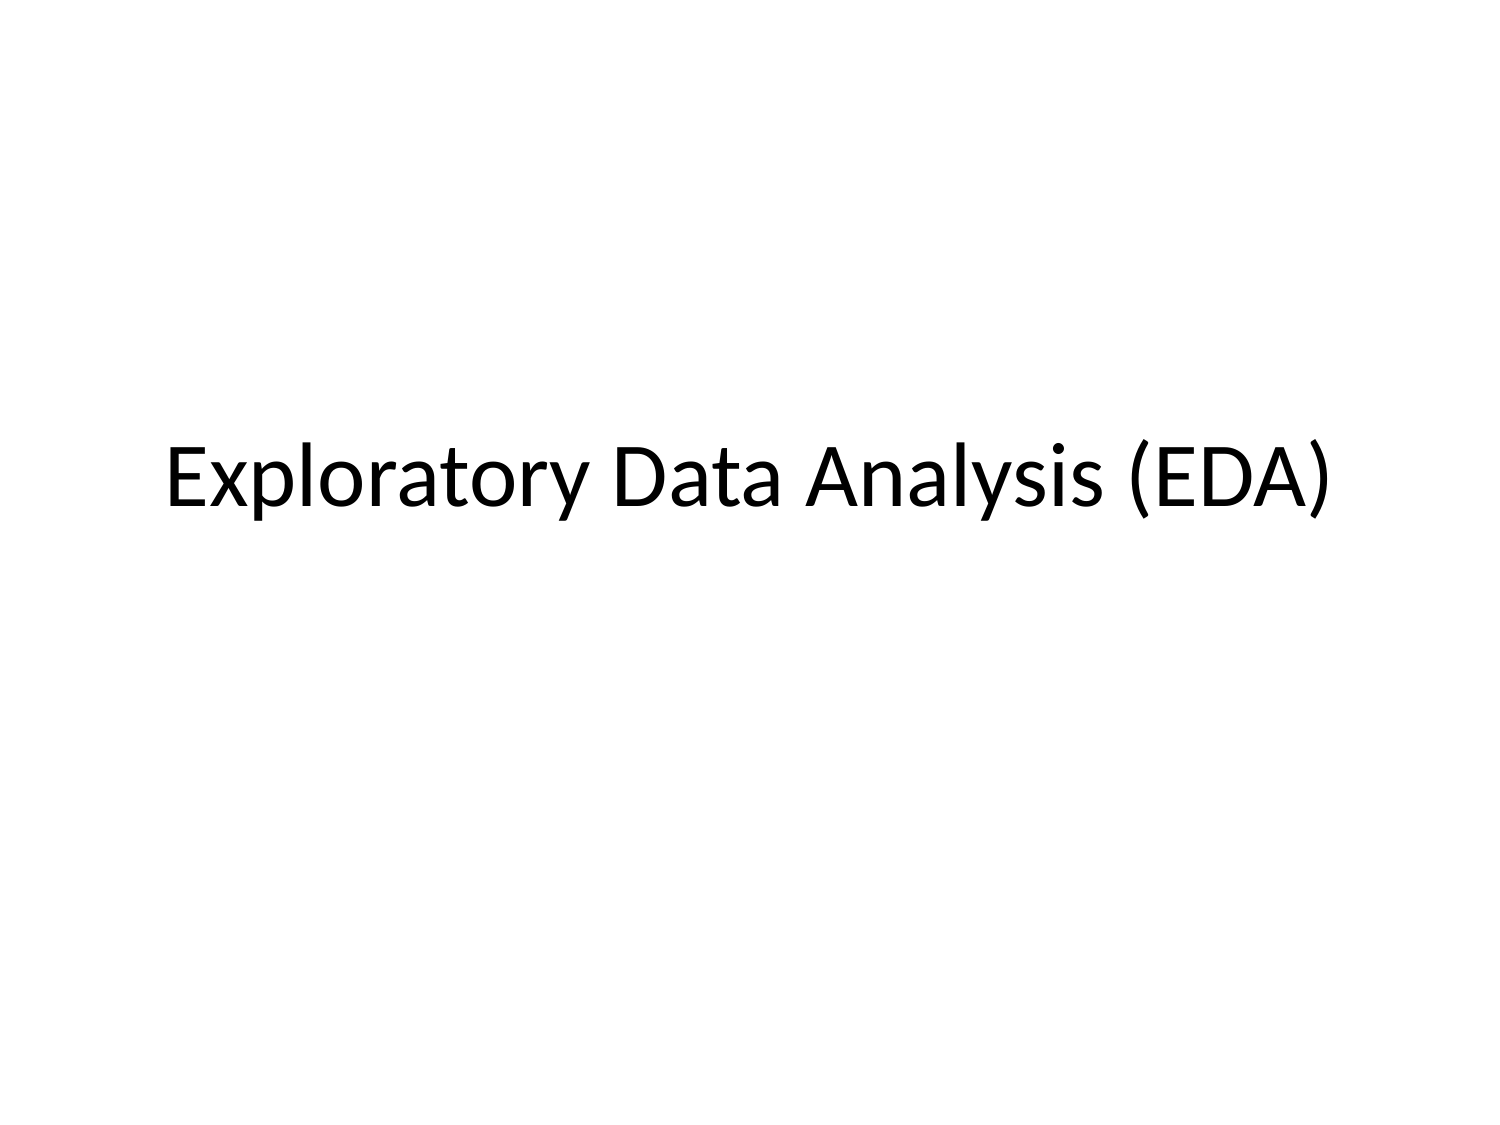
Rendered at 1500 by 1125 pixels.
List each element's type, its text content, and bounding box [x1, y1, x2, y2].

title Exploratory Data Analysis (EDA) [112, 349, 1388, 591]
